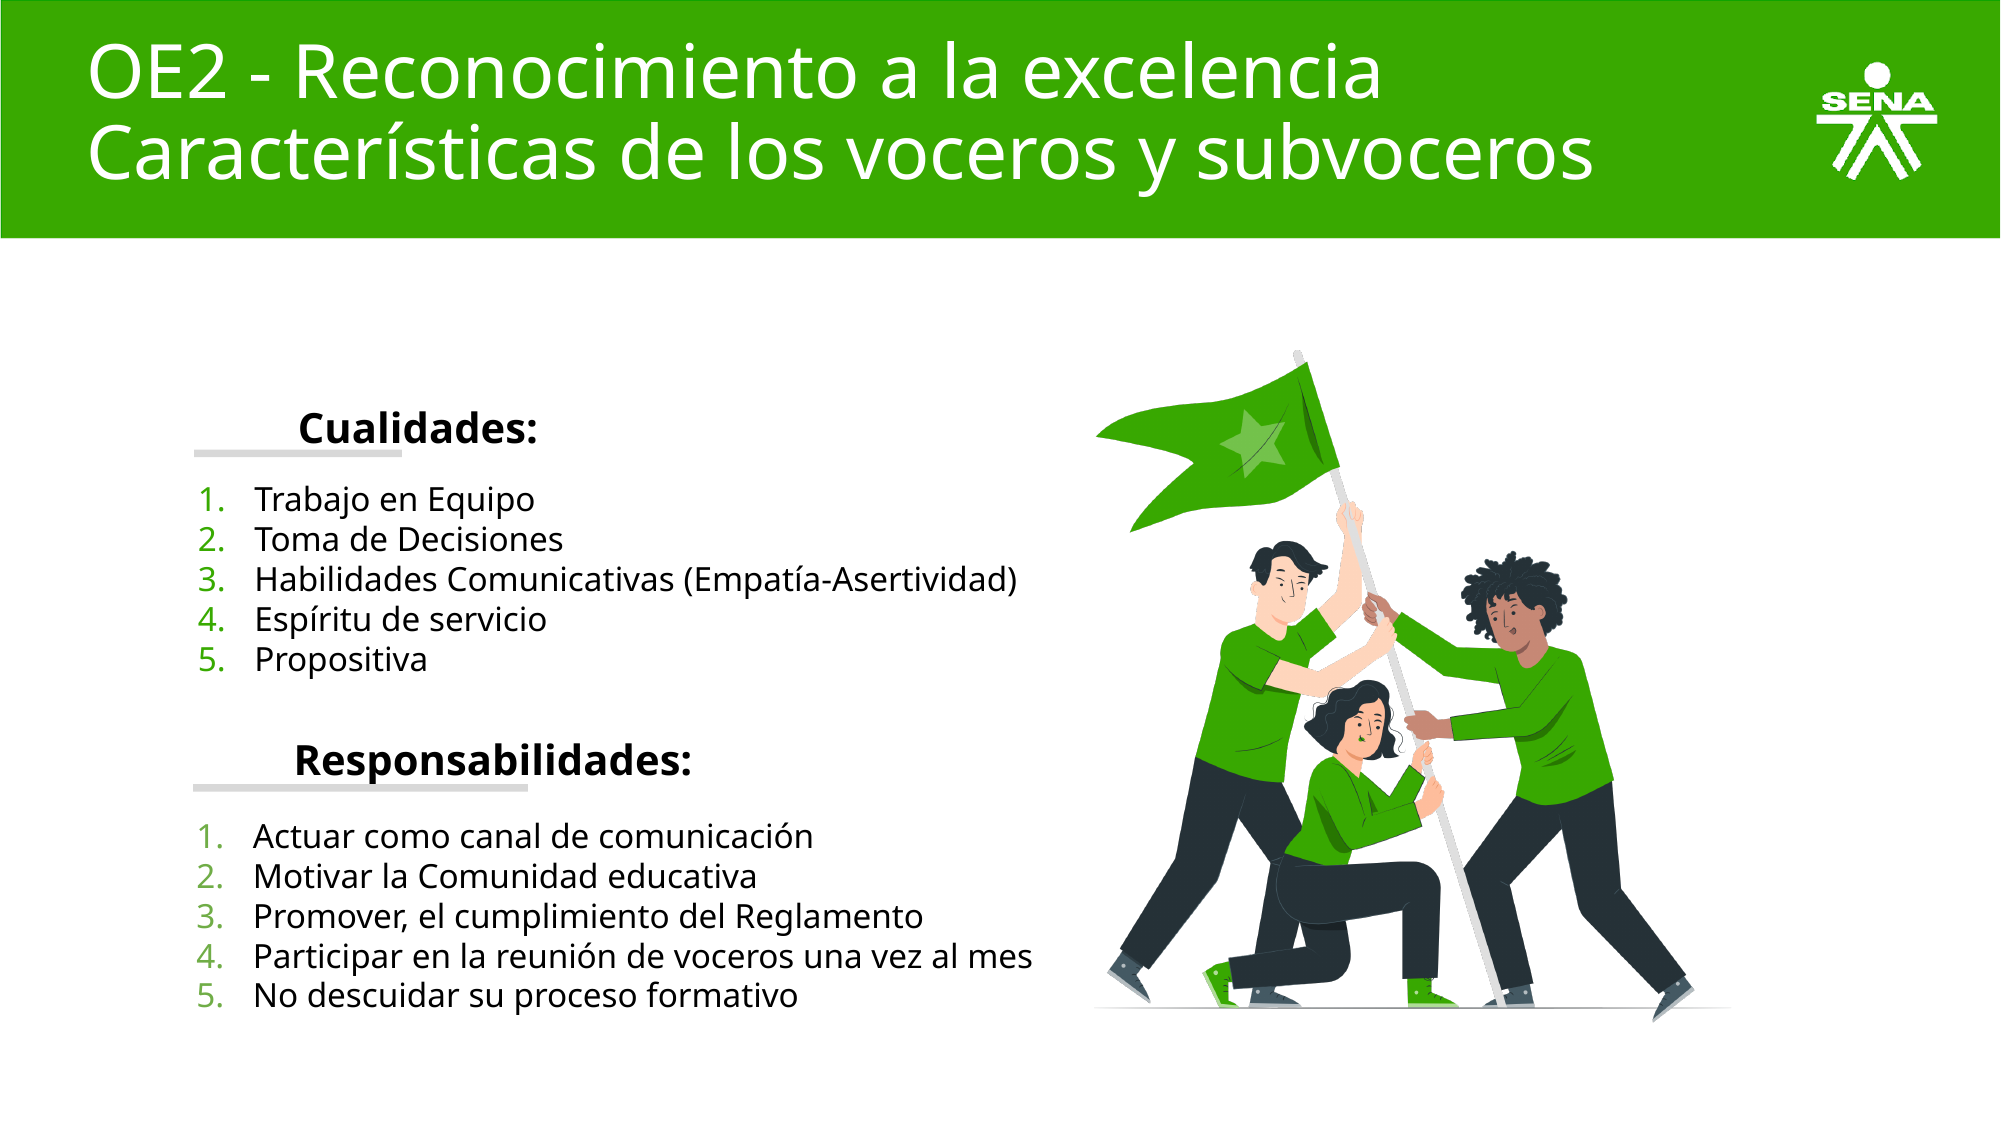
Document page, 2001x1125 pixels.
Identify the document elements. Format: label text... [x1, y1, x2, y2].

text_box Trabajo en Equipo Toma de Decisiones Habilidades Comunicativas (Empatía-Asertividad) Espíritu de servicio Propositiva [183, 470, 1033, 686]
text_box [193, 784, 528, 792]
text_box Cualidades: [176, 394, 660, 460]
title OE2 - Reconocimiento a la excelencia Características de los voceros y subvoceros [71, 0, 2000, 255]
text_box Actuar como canal de comunicación Motivar la Comunidad educativa Promover, el cumplimiento del Reglamento Participar en la reunión de voceros una vez al mes No descuidar su proceso formativo [181, 807, 1033, 1023]
text_box [194, 449, 402, 458]
picture [0, 0, 2001, 1125]
text_box Responsabilidades: [175, 726, 811, 792]
